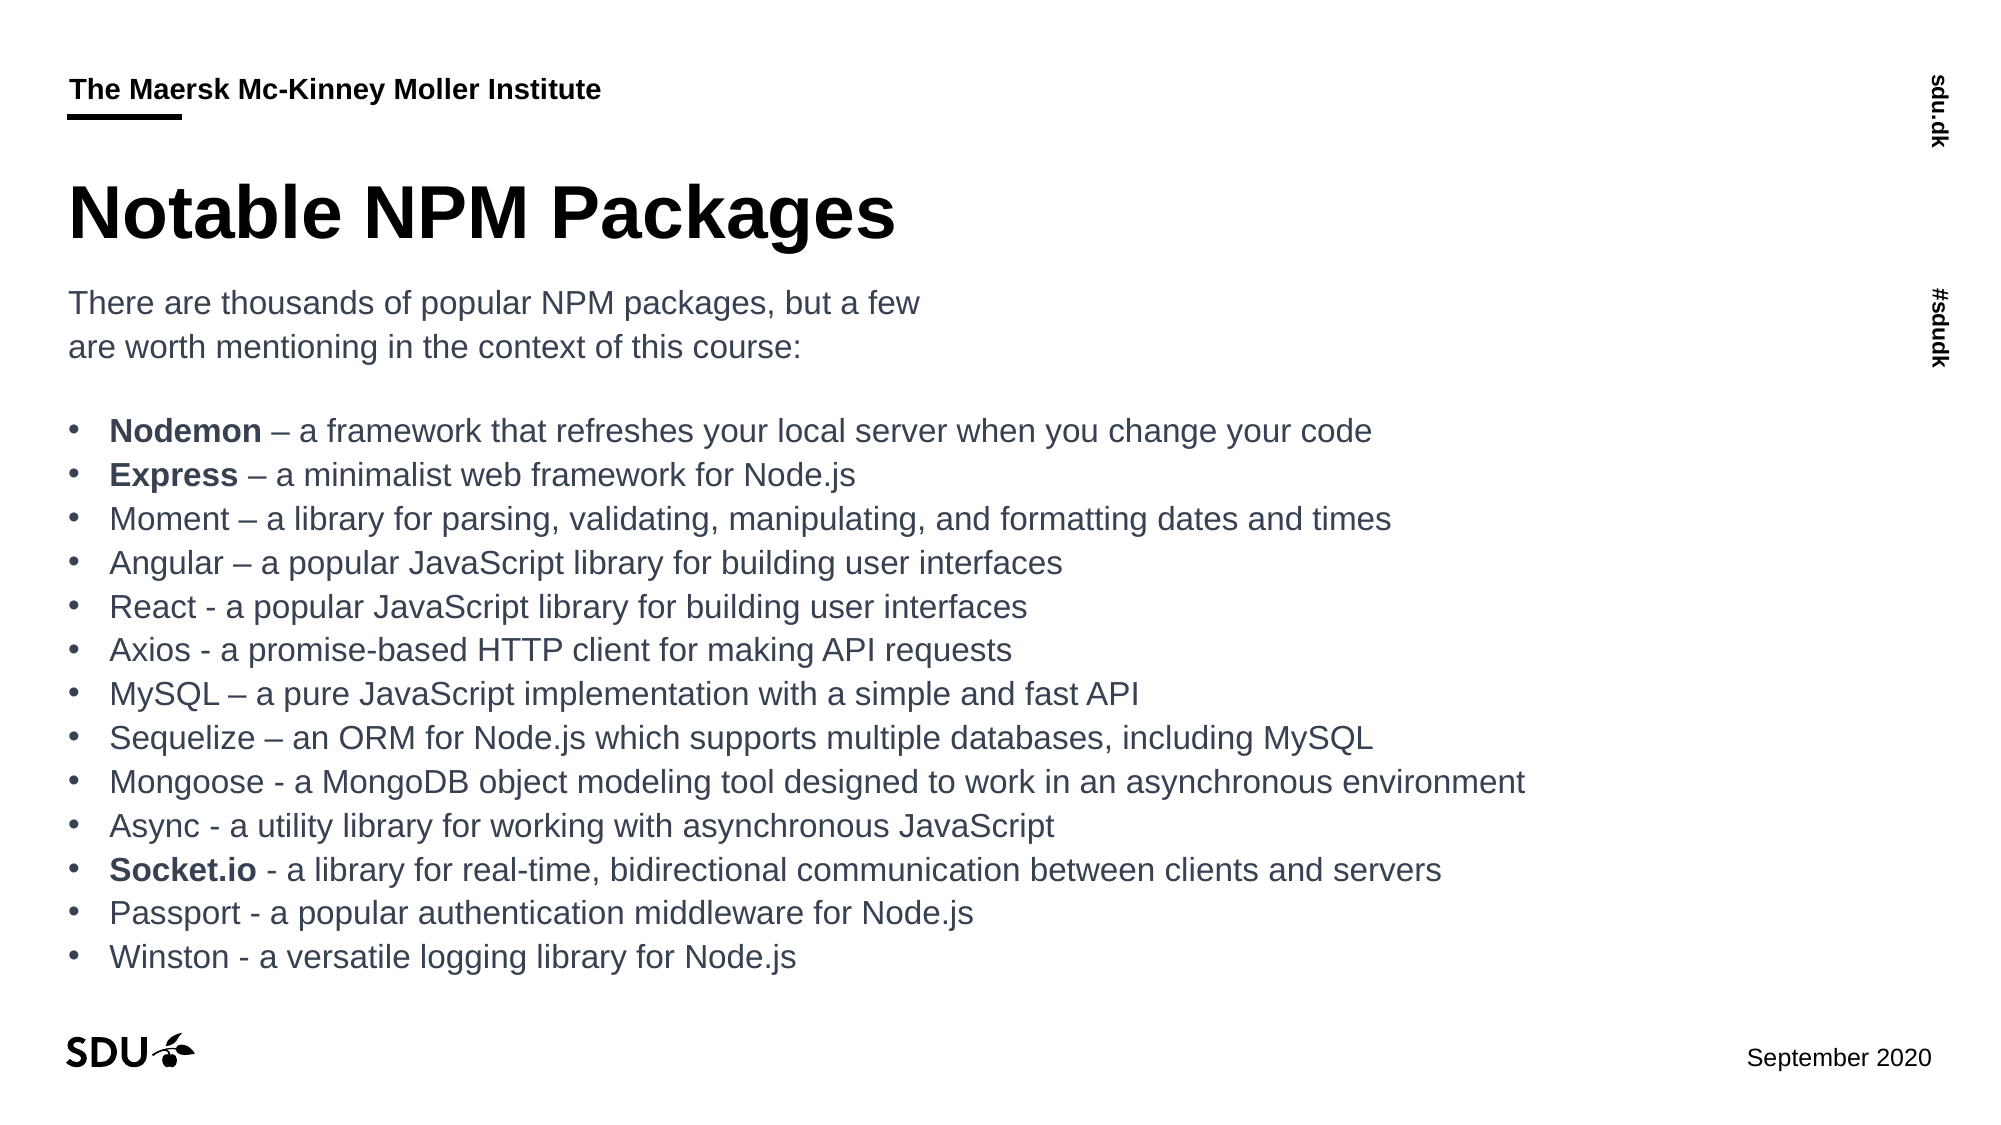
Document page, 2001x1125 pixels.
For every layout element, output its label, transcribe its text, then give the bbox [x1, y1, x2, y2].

text_box There are thousands of popular NPM packages, but a few are worth mentioning in the context of this course: [68, 277, 945, 392]
list Nodemon – a framework that refreshes your local server when you change your code Express – a minimalist web framework for Node.js Moment – a library for parsing, validating, manipulating, and formatting dates and times Angular – a popular JavaScript library for building user interfaces React - a popular JavaScript library for building user interfaces Axios - a promise-based HTTP client for making API requests MySQL – a pure JavaScript implementation with a simple and fast API Sequelize – an ORM for Node.js which supports multiple databases, including MySQL Mongoose - a MongoDB object modeling tool designed to work in an asynchronous environment Async - a utility library for working with asynchronous JavaScript Socket.io - a library for real-time, bidirectional communication between clients and servers Passport - a popular authentication middleware for Node.js Winston - a versatile logging library for Node.js [68, 405, 1710, 1069]
title Notable NPM Packages [68, 163, 968, 278]
